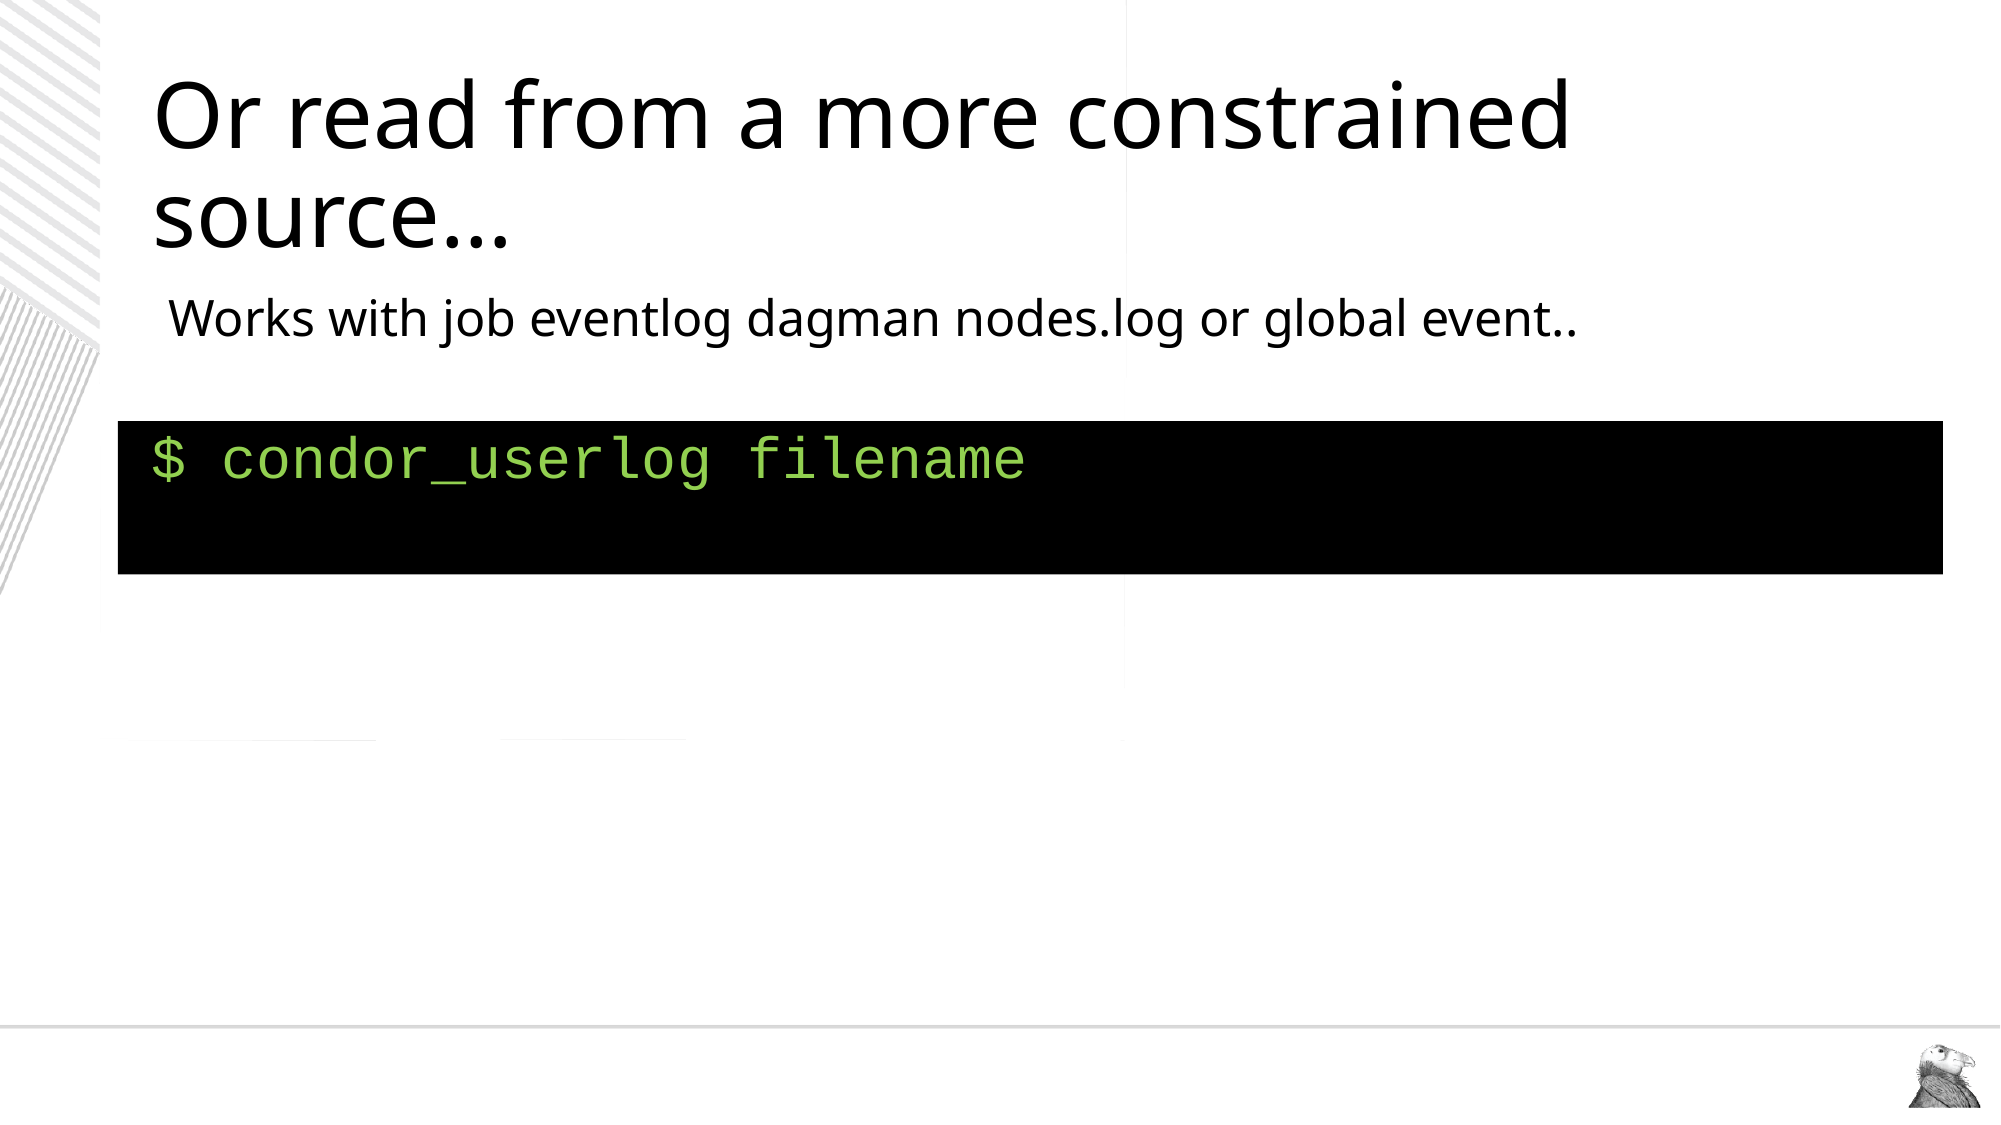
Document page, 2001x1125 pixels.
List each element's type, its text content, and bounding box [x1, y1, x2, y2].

text_box Works with job eventlog dagman nodes.log or global event.. [137, 285, 1716, 395]
title Or read from a more constrained source… [137, 59, 1863, 278]
picture [0, 0, 2001, 1125]
list $ condor_userlog filename [117, 421, 1943, 575]
